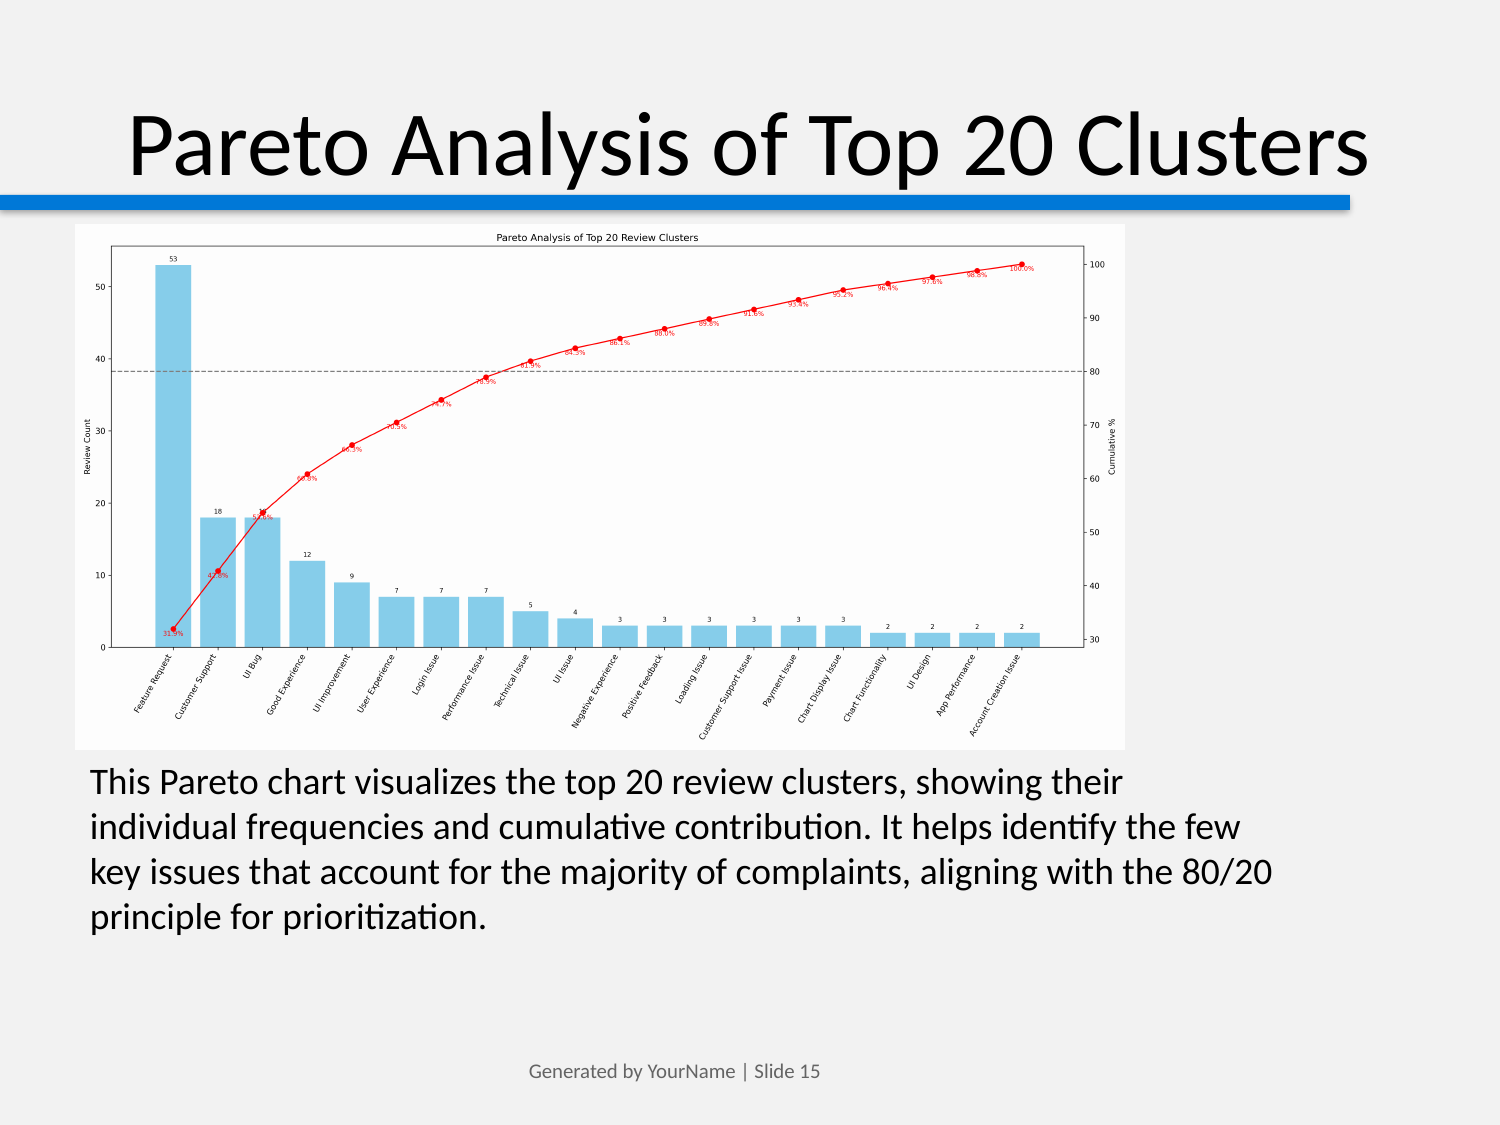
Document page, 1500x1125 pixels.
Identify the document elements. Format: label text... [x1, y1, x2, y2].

text_box [0, 194, 1351, 211]
text_box Generated by YourName | Slide 15 [514, 1050, 836, 1090]
title Pareto Analysis of Top 20 Clusters [75, 45, 1425, 233]
text_box This Pareto chart visualizes the top 20 review clusters, showing their individual frequencies and cumulative contribution. It helps identify the few key issues that account for the majority of complaints, aligning with the 80/20 principle for prioritization. [74, 749, 1425, 945]
picture [74, 224, 1126, 751]
